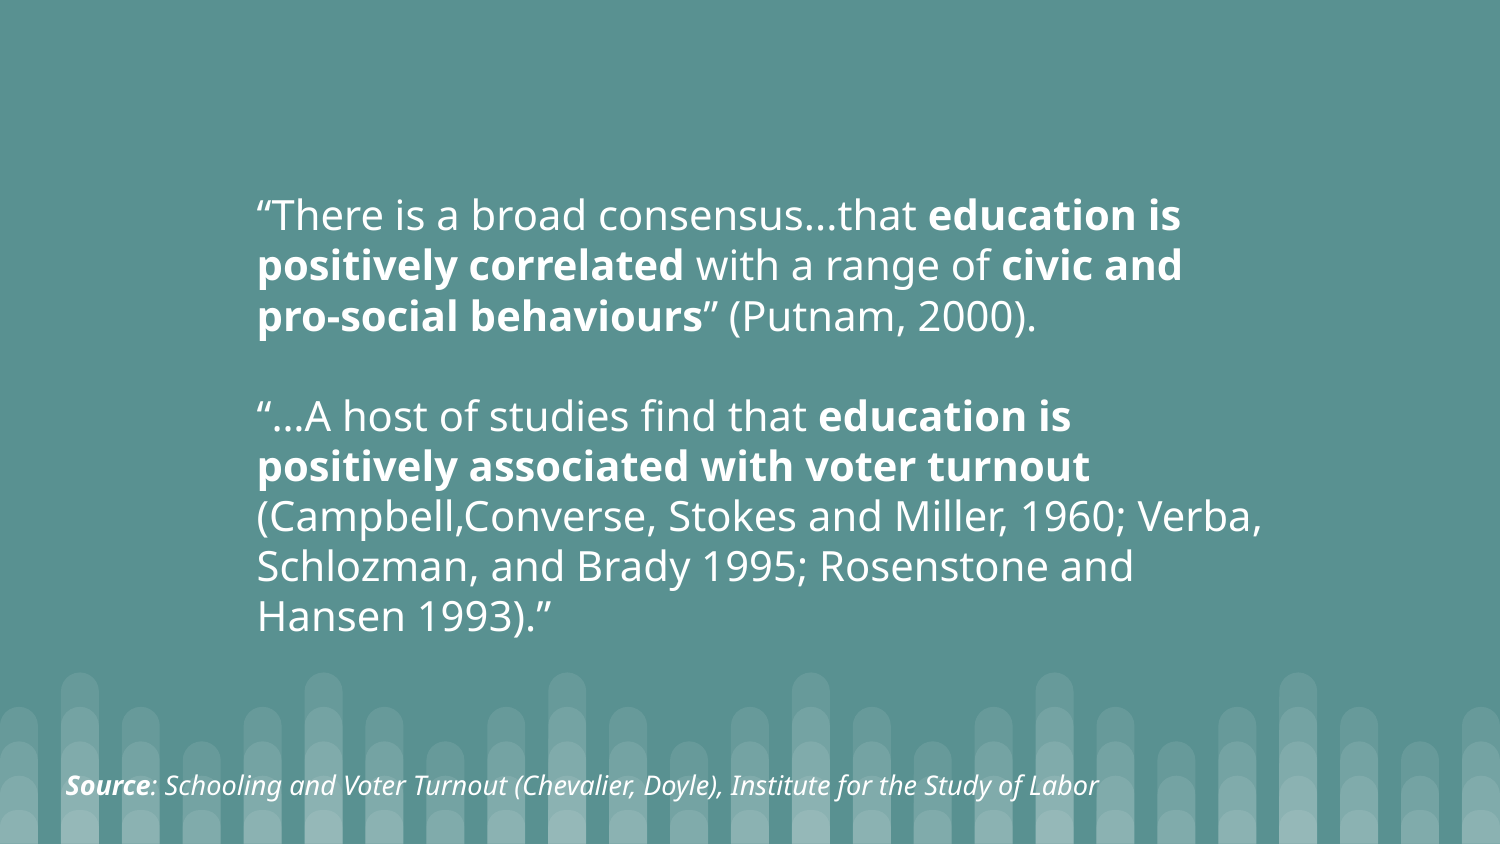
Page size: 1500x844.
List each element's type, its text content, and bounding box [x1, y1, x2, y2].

list “There is a broad consensus...that education is positively correlated with a range of civic and pro-social behaviours” (Putnam, 2000). “…A host of studies find that education is positively associated with voter turnout (Campbell,Converse, Stokes and Miller, 1960; Verba, Schlozman, and Brady 1995; Rosenstone and Hansen 1993).” [241, 174, 1287, 357]
list Source: Schooling and Voter Turnout (Chevalier, Doyle), Institute for the Study of Labor [11, 748, 1153, 844]
